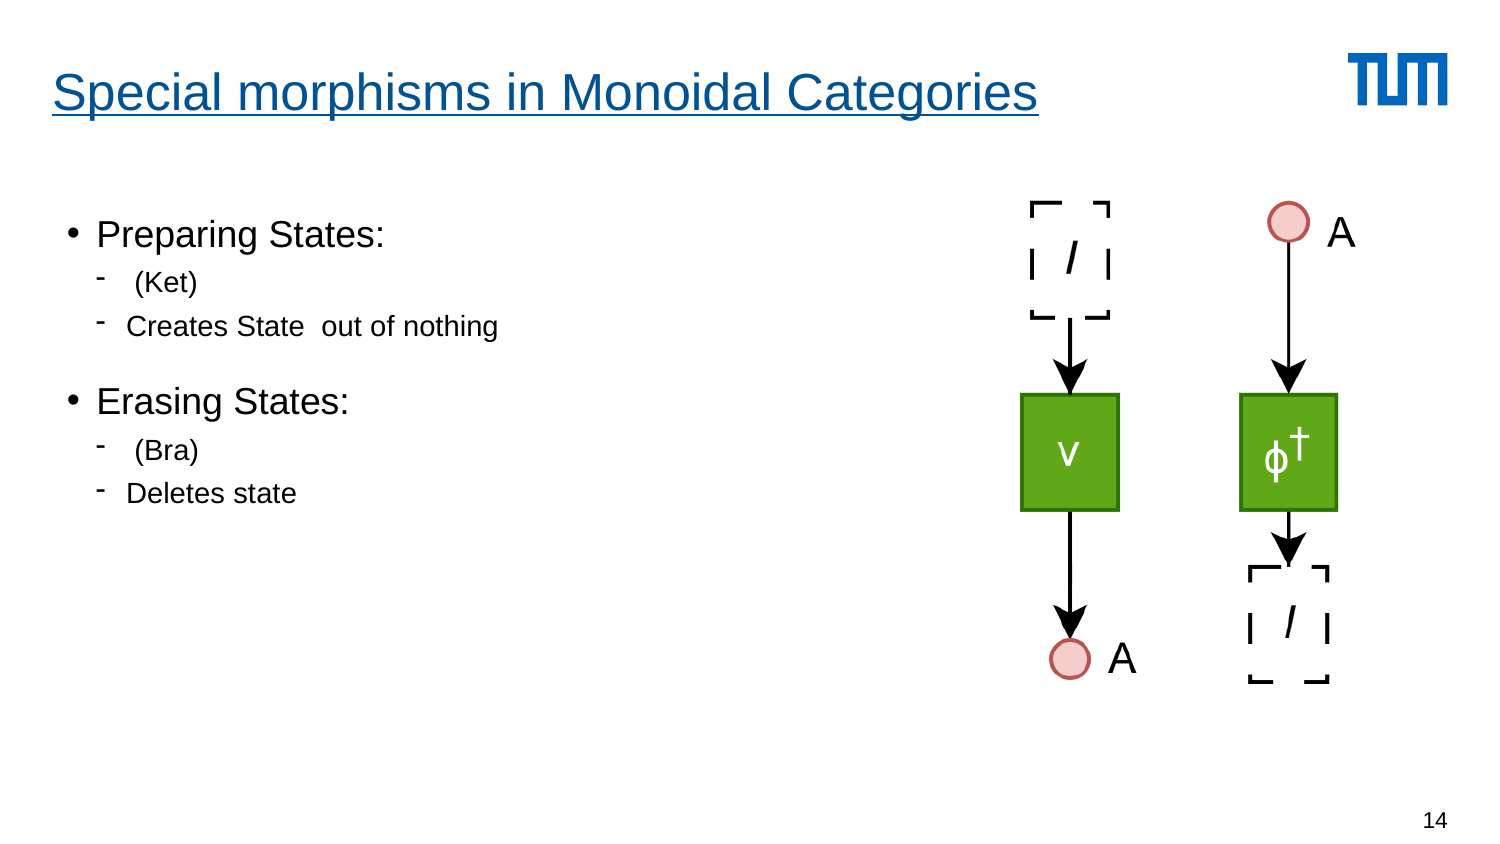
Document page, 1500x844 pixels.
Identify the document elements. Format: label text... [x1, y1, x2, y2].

title Special morphisms in Monoidal Categories [51, 54, 1449, 118]
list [1015, 195, 1357, 697]
slide_number 14 [1111, 796, 1448, 842]
